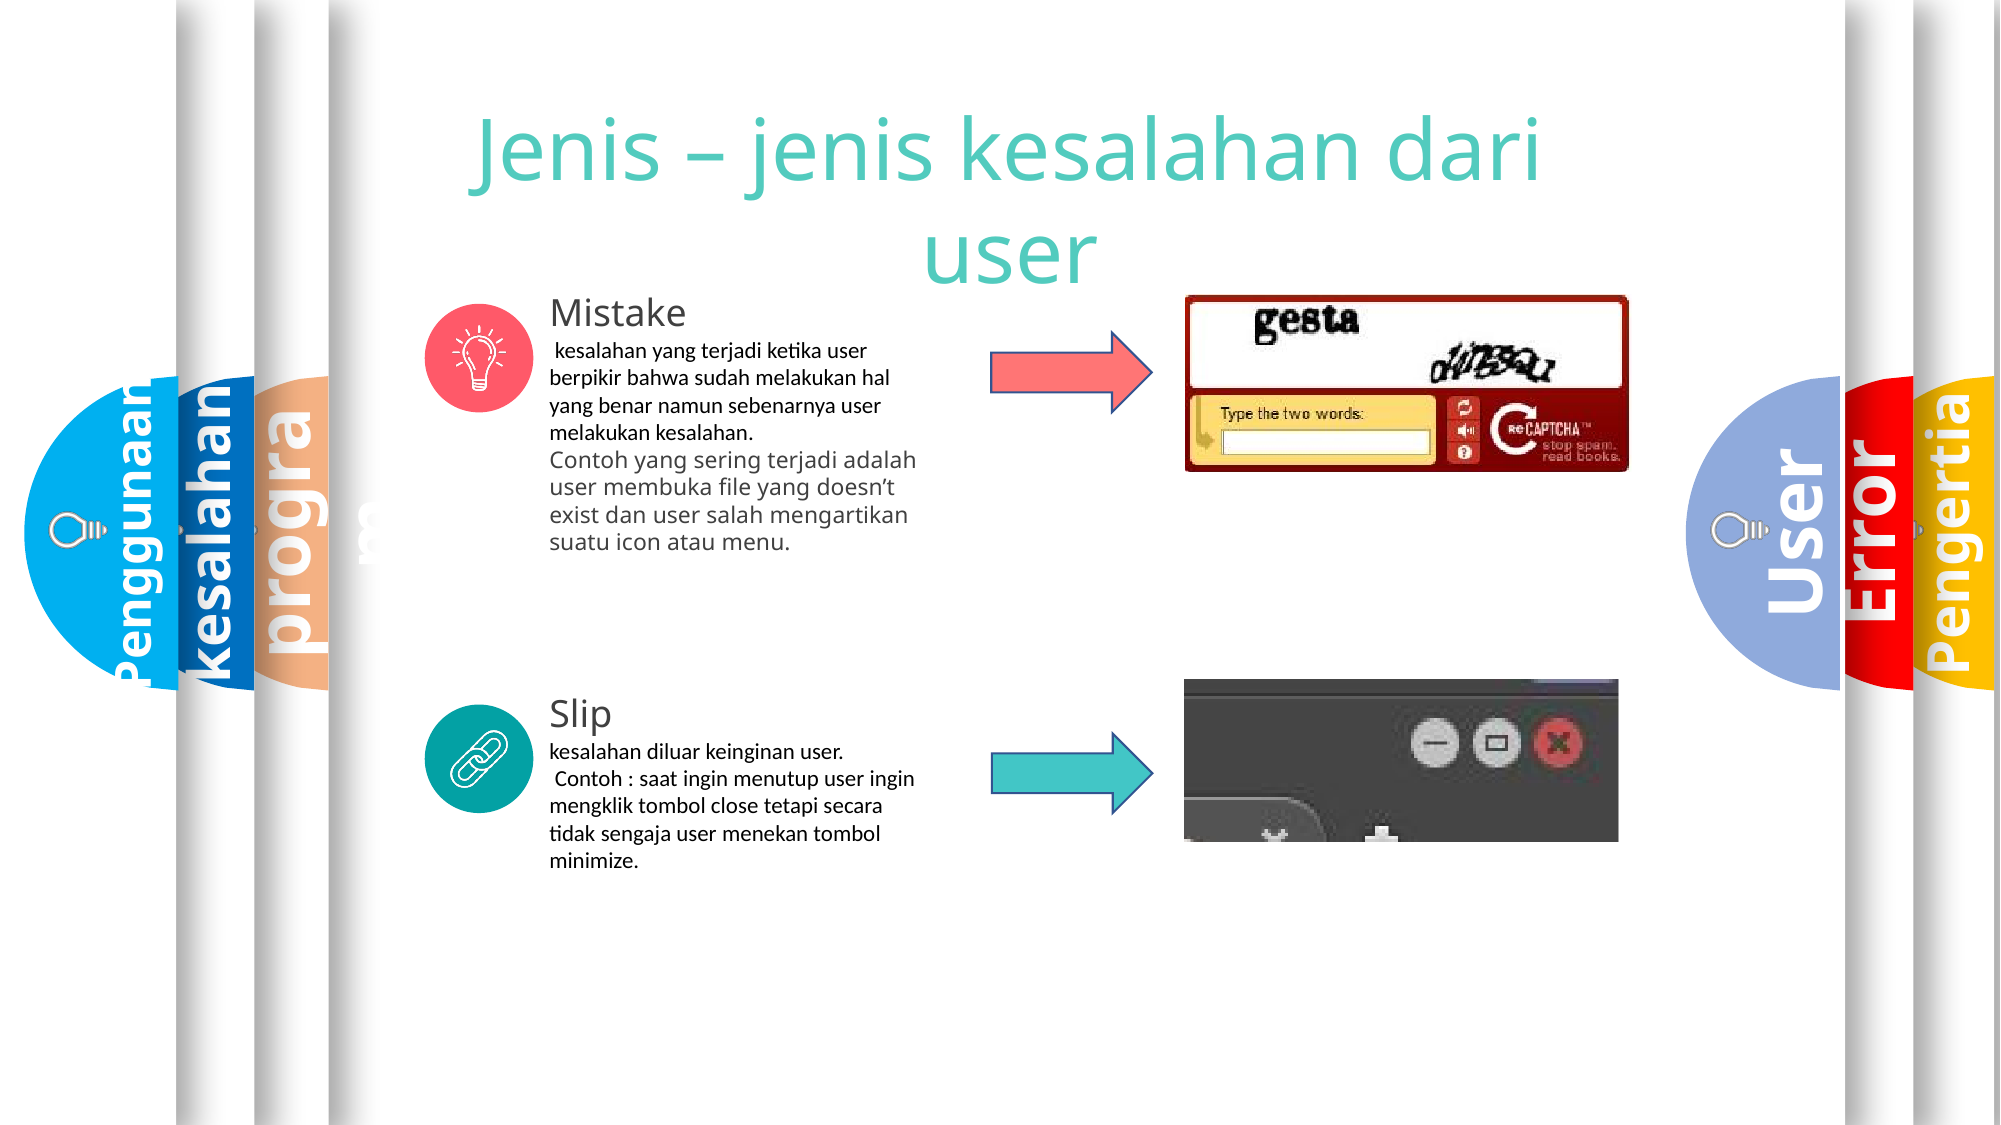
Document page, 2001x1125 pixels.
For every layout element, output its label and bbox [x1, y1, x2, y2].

text_box [0, 0, 335, 1125]
text_box [1920, 0, 1995, 1125]
text_box [424, 682, 950, 856]
picture [1182, 676, 1621, 842]
picture [1182, 294, 1632, 472]
text_box [1846, 0, 1920, 1125]
text_box [335, 0, 1846, 1125]
text_box [424, 281, 950, 538]
